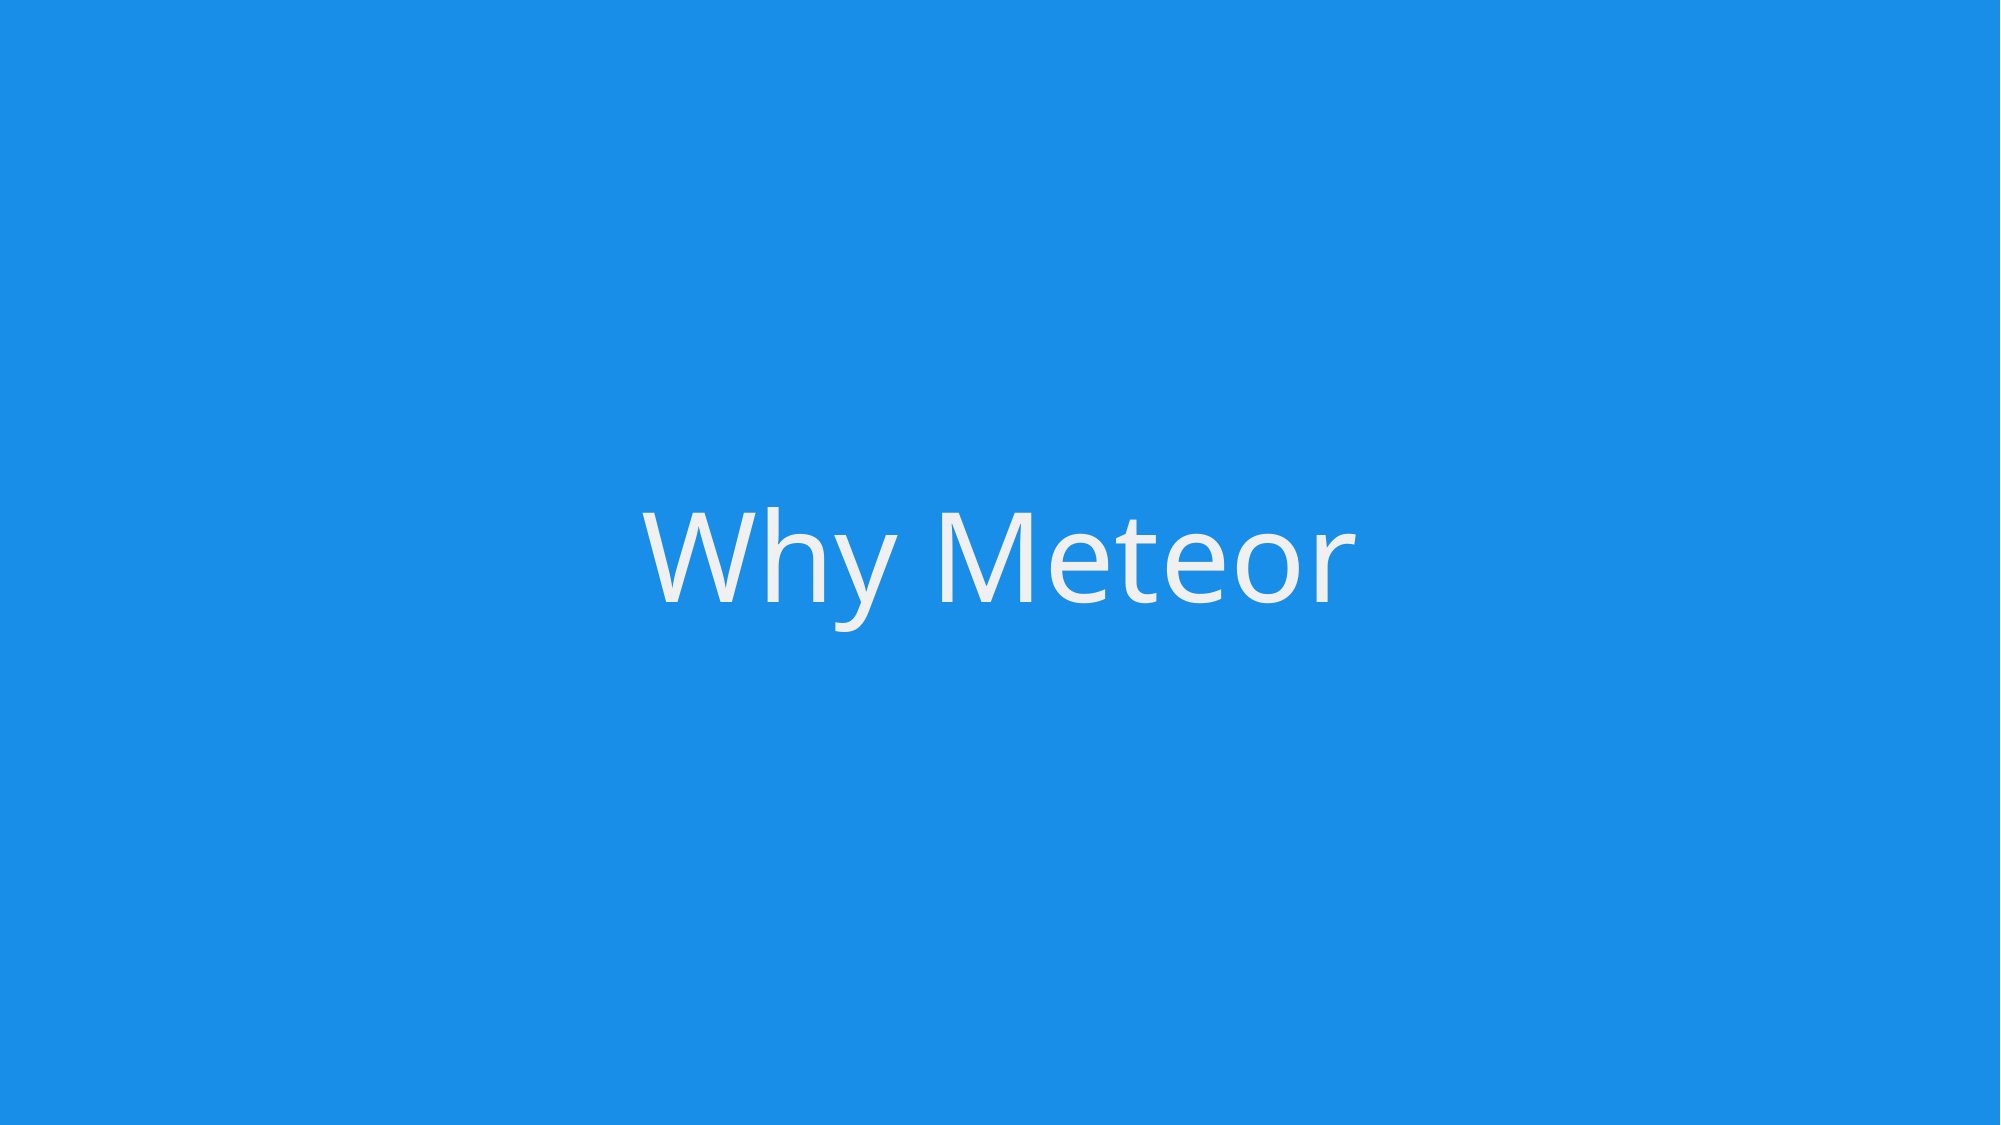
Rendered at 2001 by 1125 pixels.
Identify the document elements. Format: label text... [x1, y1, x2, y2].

title Why Meteor [249, 486, 1750, 639]
